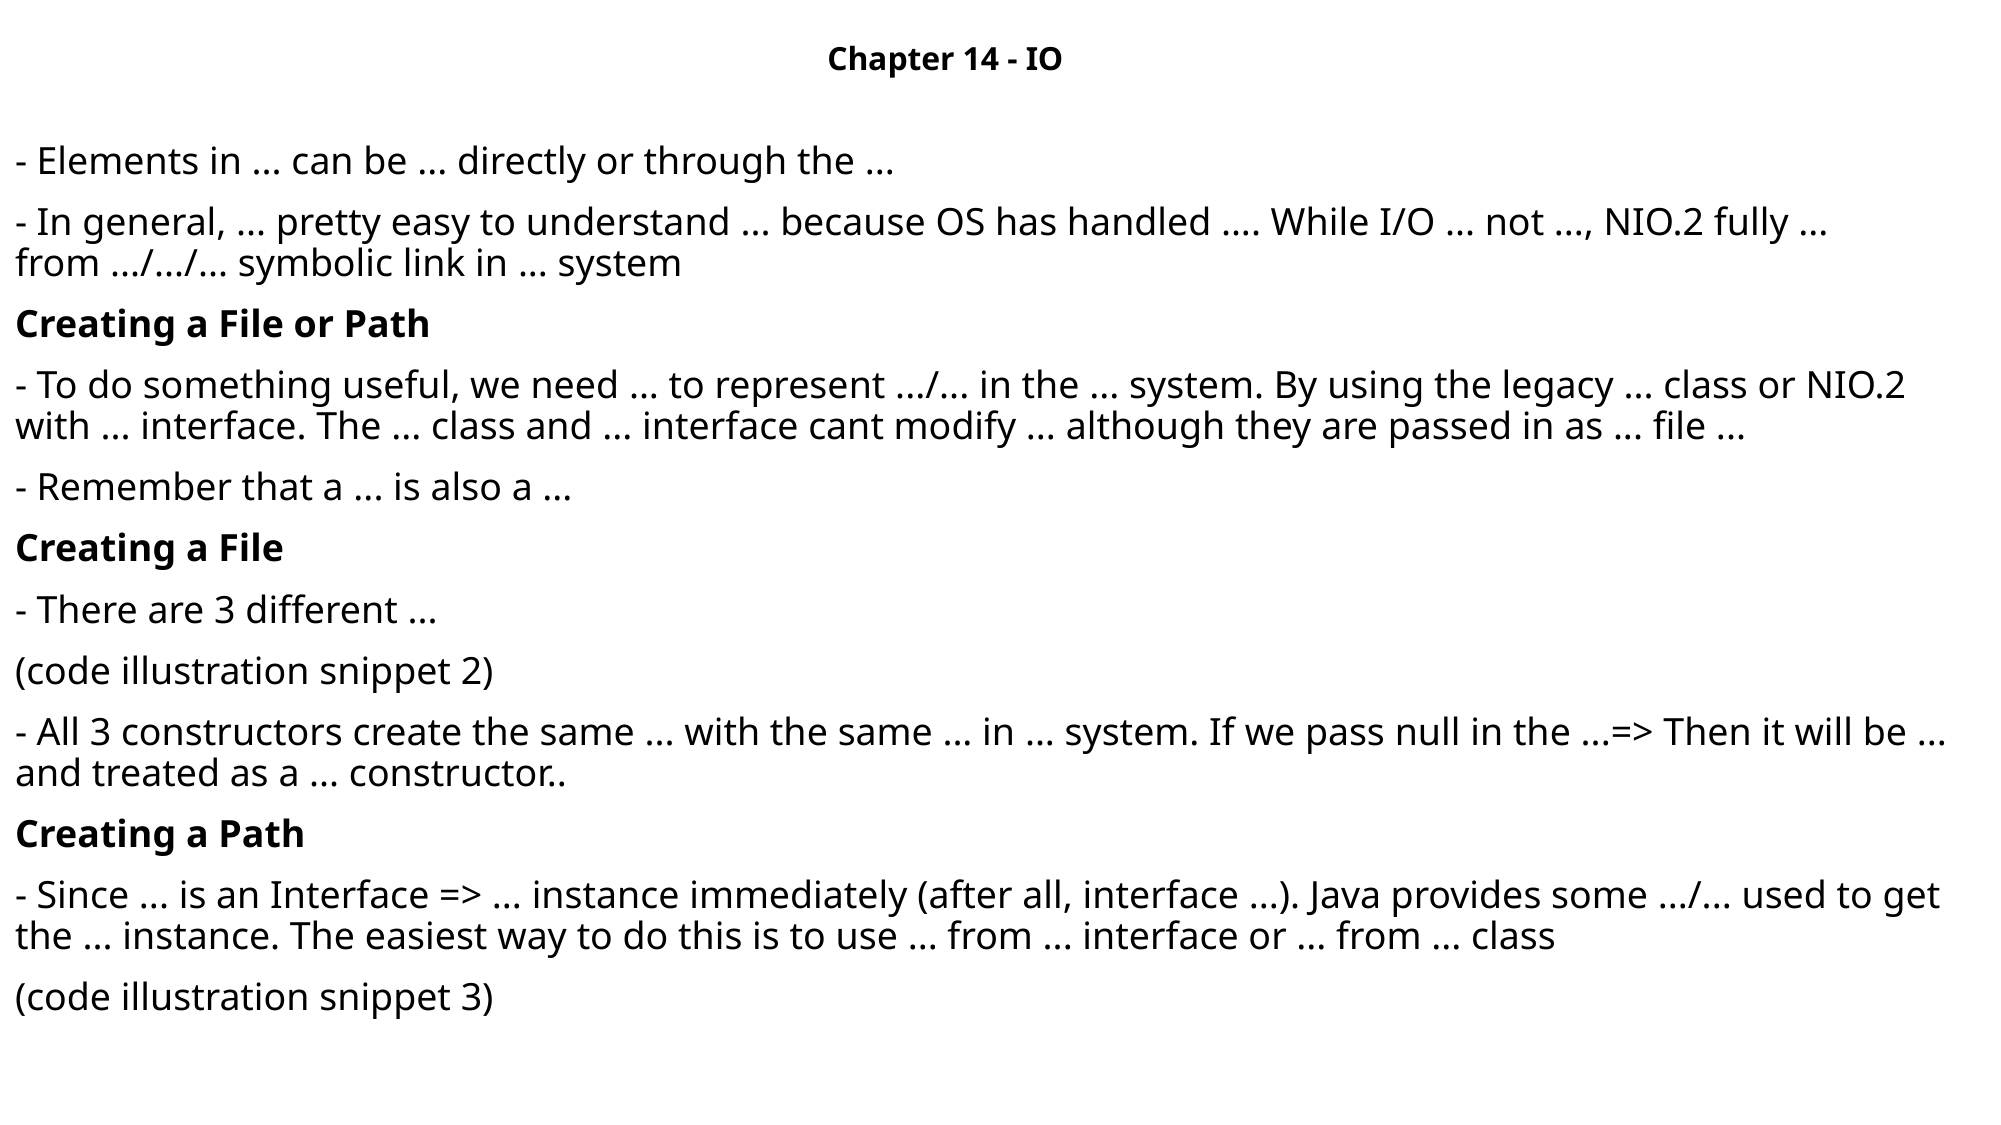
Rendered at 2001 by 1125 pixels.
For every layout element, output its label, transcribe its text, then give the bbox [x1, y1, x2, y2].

subtitle Chapter 14 - IO [24, 35, 1866, 86]
text_box - Elements in ... can be ... directly or through the ... - In general, ... pretty easy to understand ... because OS has handled .... While I/O ... not ..., NIO.2 fully ... from .../.../... symbolic link in ... system Creating a File or Path - To do something useful, we need ... to represent .../... in the ... system. By using the legacy ... class or NIO.2 with ... interface. The ... class and ... interface cant modify ... although they are passed in as ... file ... - Remember that a ... is also a ... Creating a File - There are 3 different ... (code illustration snippet 2) - All 3 constructors create the same ... with the same ... in ... system. If we pass null in the ...=> Then it will be ... and treated as a ... constructor.. Creating a Path - Since ... is an Interface => ... instance immediately (after all, interface ...). Java provides some .../... used to get the ... instance. The easiest way to do this is to use ... from ... interface or ... from ... class (code illustration snippet 3) [0, 134, 2000, 1125]
